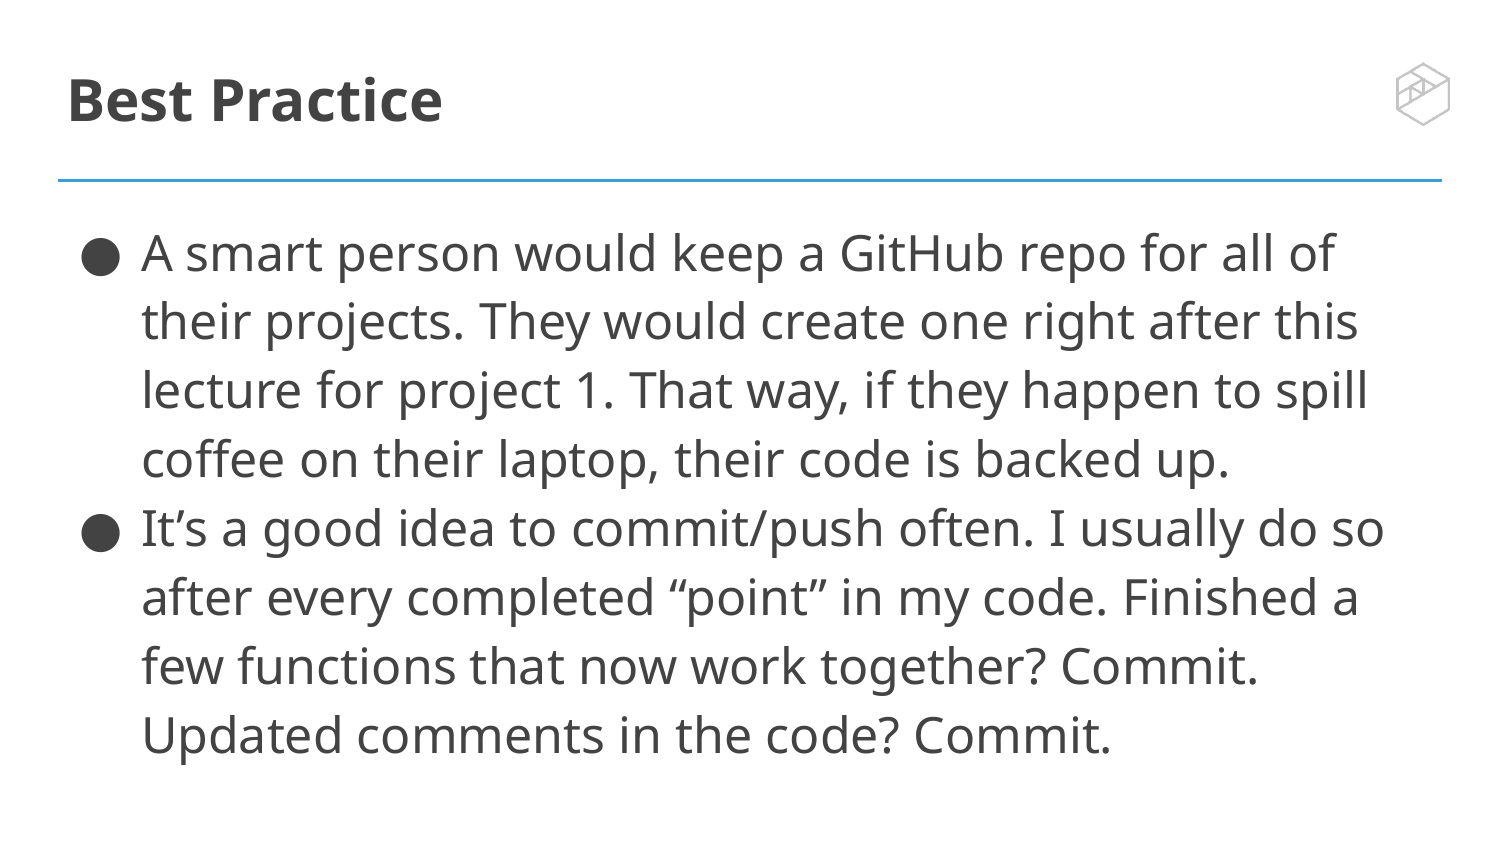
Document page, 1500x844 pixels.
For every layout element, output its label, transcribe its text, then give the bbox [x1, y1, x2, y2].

list A smart person would keep a GitHub repo for all of their projects. They would create one right after this lecture for project 1. That way, if they happen to spill coffee on their laptop, their code is backed up. It’s a good idea to commit/push often. I usually do so after every completed “point” in my code. Finished a few functions that now work together? Commit. Updated comments in the code? Commit. [51, 197, 1449, 633]
picture [1396, 62, 1451, 126]
title Best Practice [51, 48, 1135, 142]
